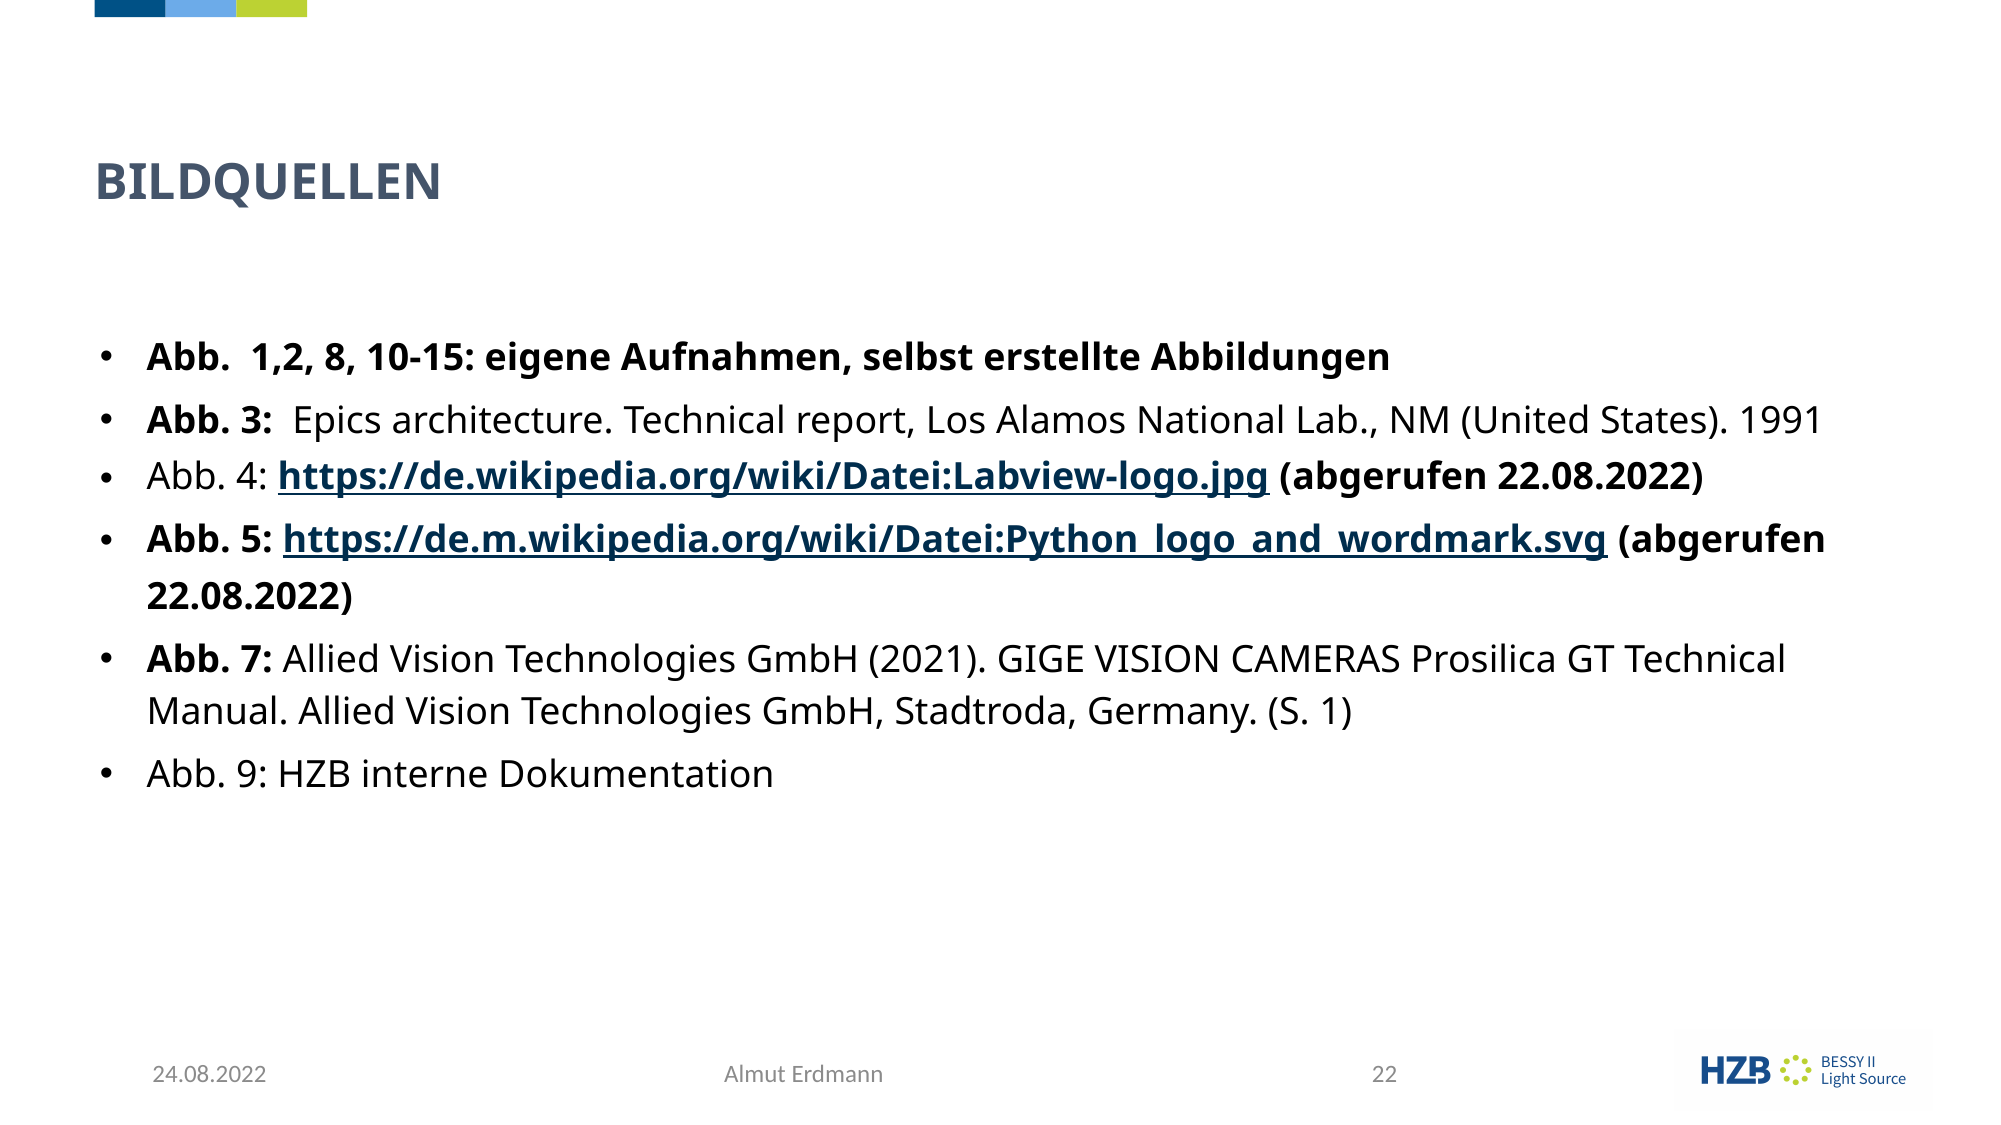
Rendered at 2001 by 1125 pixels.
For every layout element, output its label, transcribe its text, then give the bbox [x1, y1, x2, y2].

footer Almut Erdmann [562, 1042, 962, 1103]
slide_number 22 [962, 1042, 1413, 1103]
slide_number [137, 1042, 562, 1103]
picture [1674, 1029, 1933, 1111]
title Bildquellen [94, 137, 971, 211]
list Abb. 1,2, 8, 10-15: eigene Aufnahmen, selbst erstellte Abbildungen Abb. 3: Epics architecture. Technical report, Los Alamos National Lab., NM (United States). 1991 Abb. 4: https://de.wikipedia.org/wiki/Datei:Labview-logo.jpg (abgerufen 22.08.2022) Abb. 5: https://de.m.wikipedia.org/wiki/Datei:Python_logo_and_wordmark.svg (abgerufen 22.08.2022) Abb. 7: Allied Vision Technologies GmbH (2021). GIGE VISION CAMERAS Prosilica GT Technical Manual. Allied Vision Technologies GmbH, Stadtroda, Germany. (S. 1) Abb. 9: HZB interne Dokumentation [99, 325, 1894, 1043]
